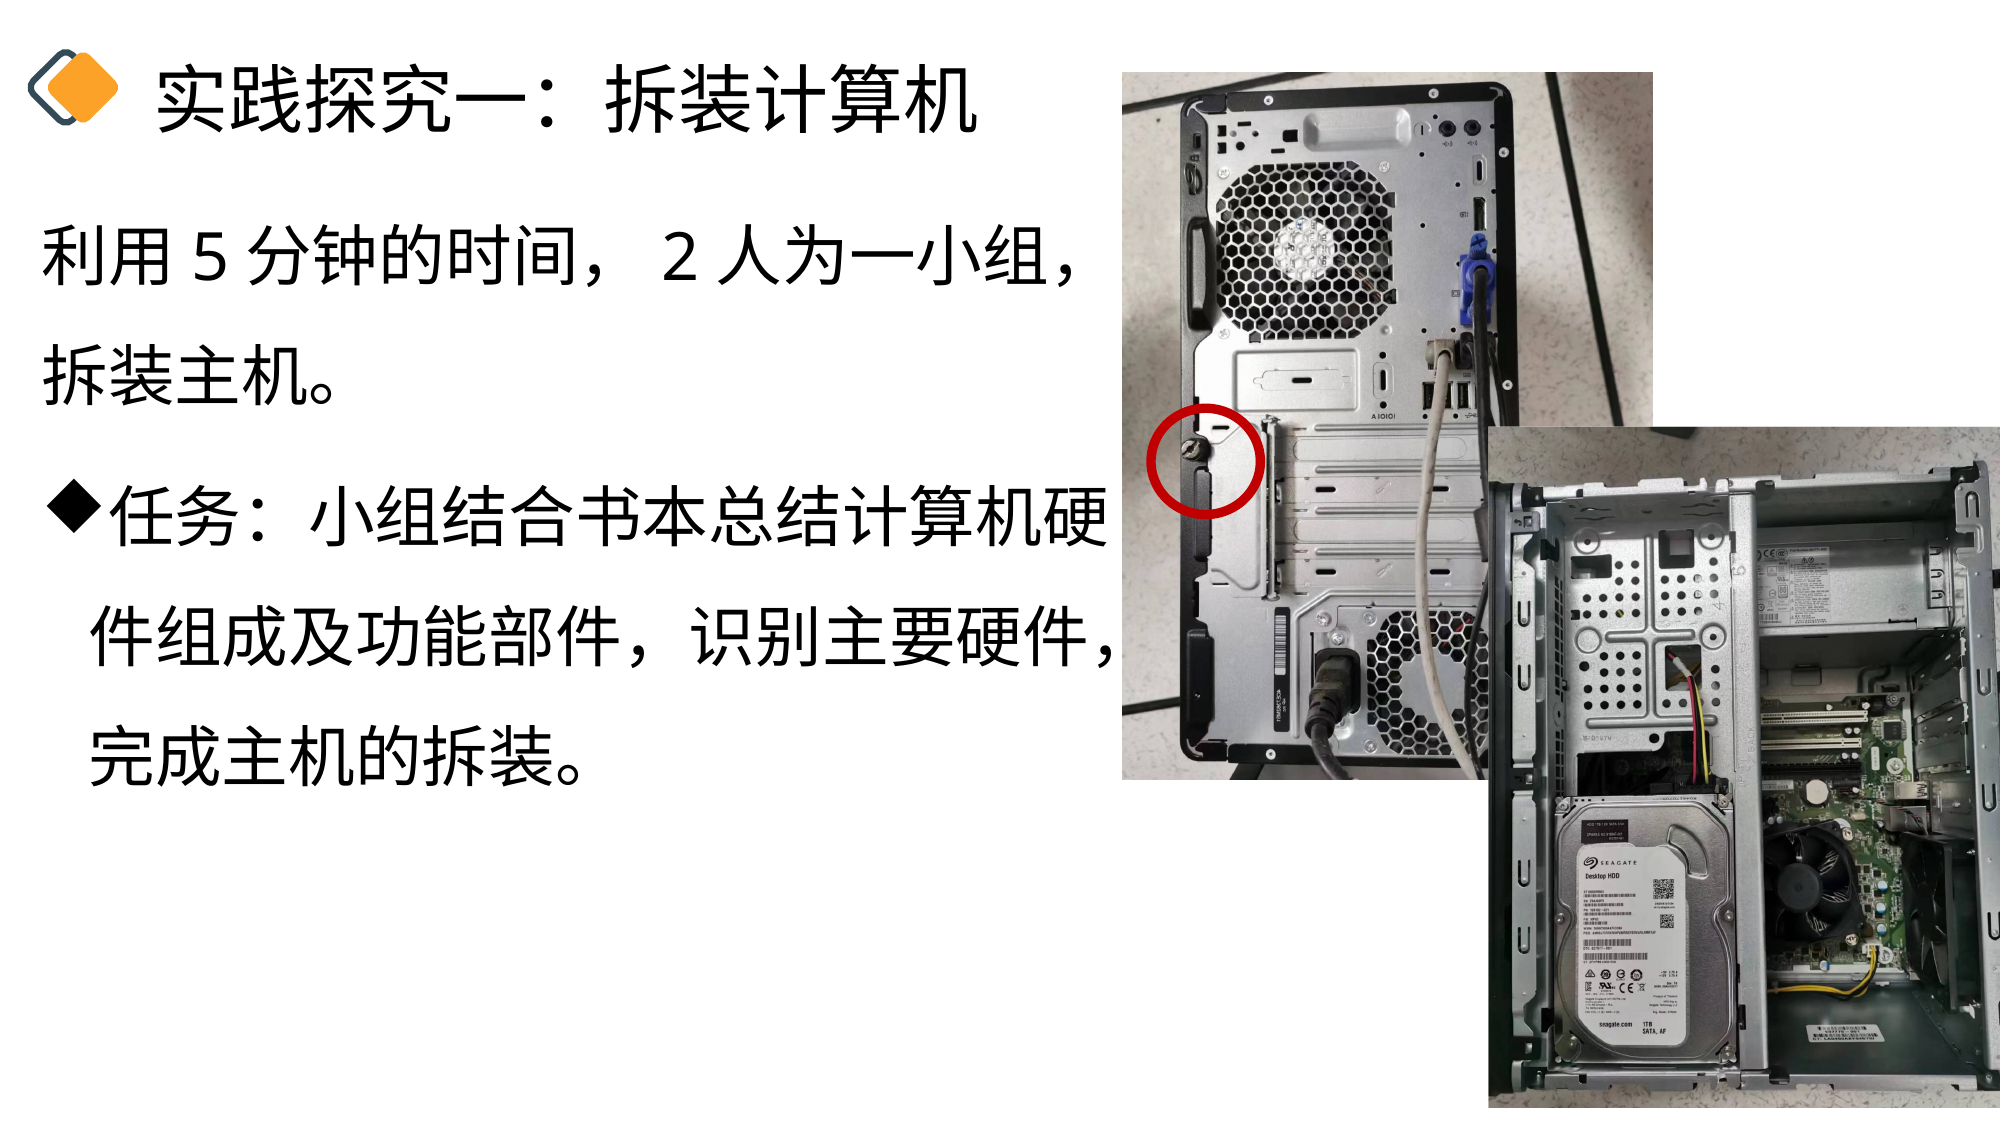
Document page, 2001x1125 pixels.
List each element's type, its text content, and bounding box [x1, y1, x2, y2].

text_box 实践探究一：拆装计算机 [139, 44, 1000, 150]
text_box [38, 59, 111, 116]
text_box 利用5分钟的时间，2人为一小组，拆装主机。 任务：小组结合书本总结计算机硬件组成及功能部件，识别主要硬件，完成主机的拆装。 [26, 166, 1173, 794]
picture [1122, 72, 2000, 1108]
